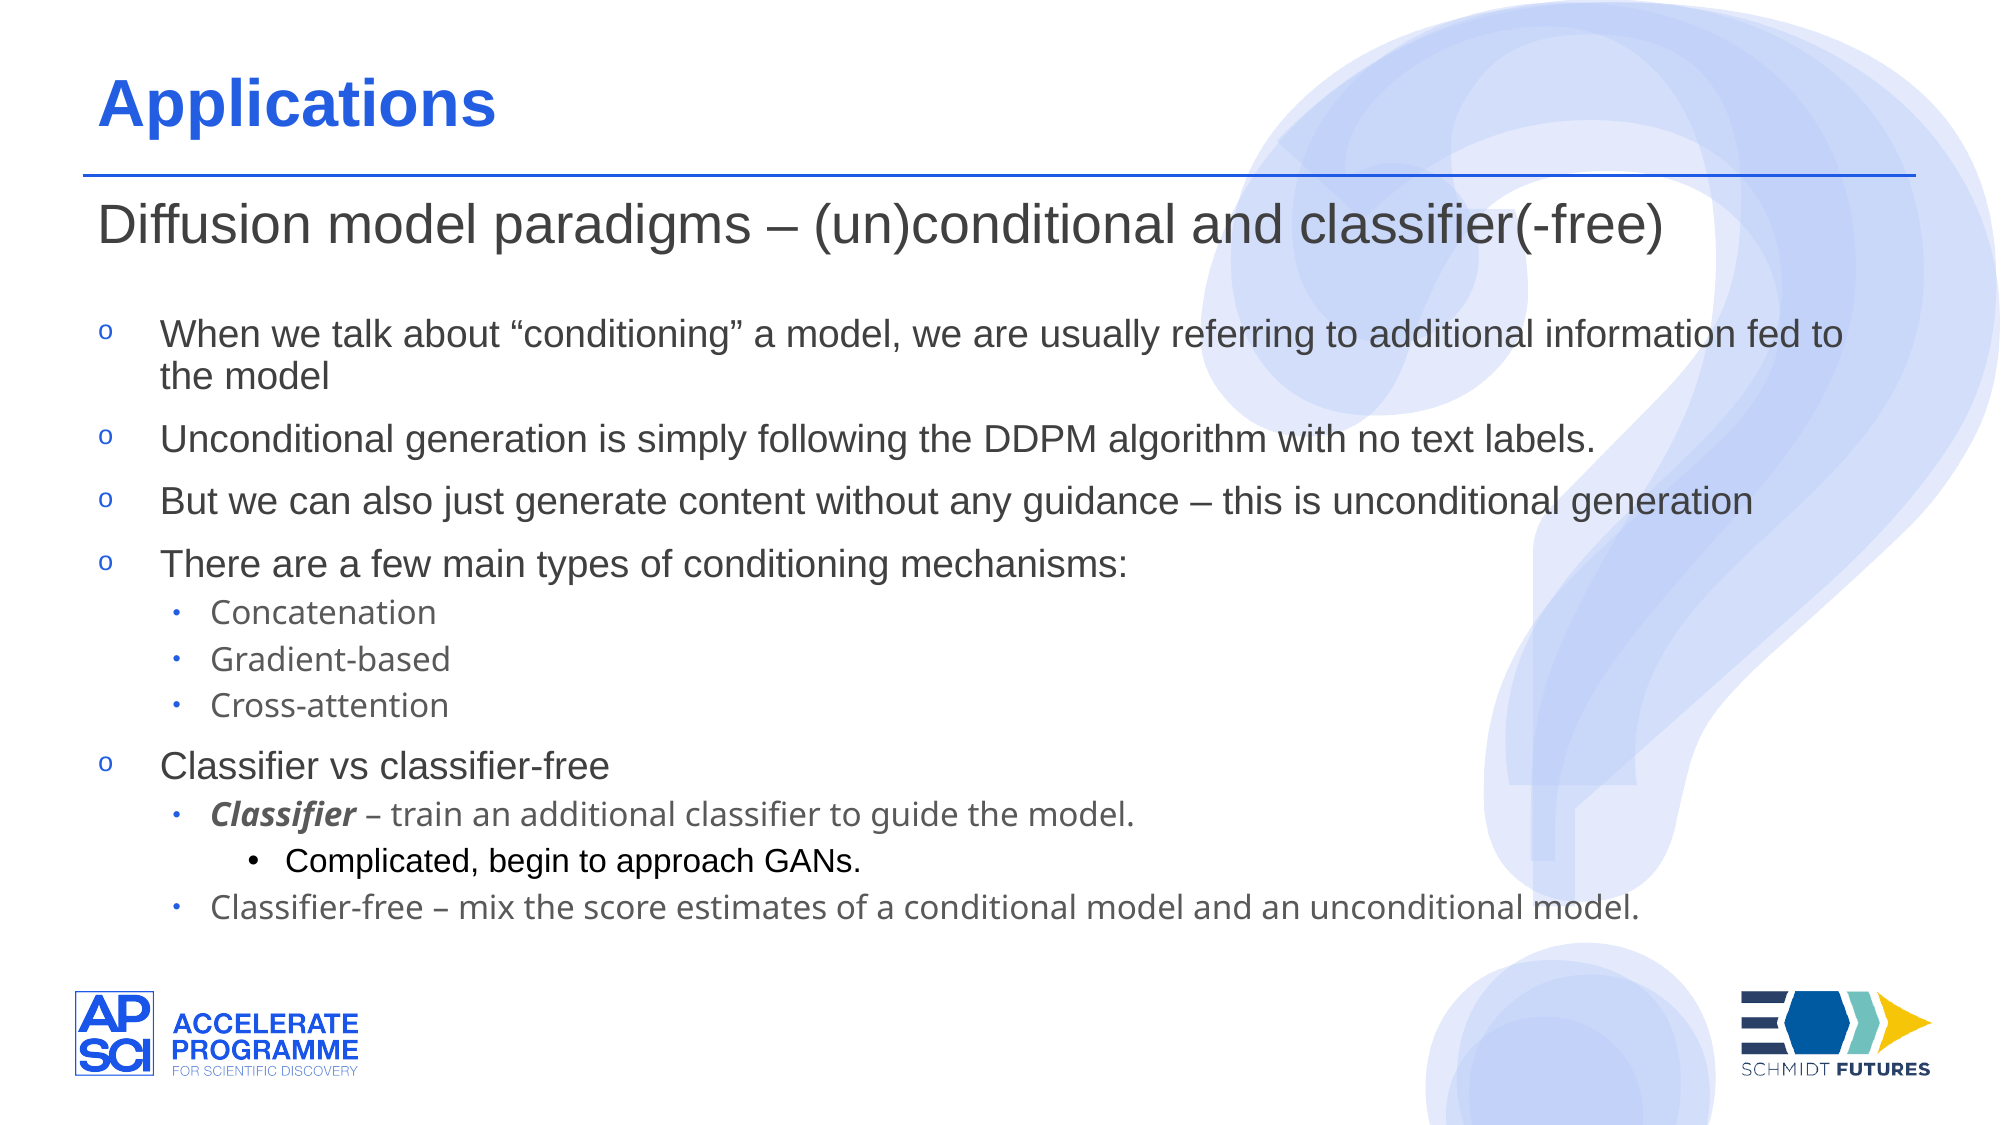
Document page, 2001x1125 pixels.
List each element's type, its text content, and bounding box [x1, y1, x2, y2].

list When we talk about “conditioning” a model, we are usually referring to additional information fed to the model Unconditional generation is simply following the DDPM algorithm with no text labels. But we can also just generate content without any guidance – this is unconditional generation There are a few main types of conditioning mechanisms: Concatenation Gradient-based Cross-attention Classifier vs classifier-free Classifier – train an additional classifier to guide the model. Complicated, begin to approach GANs. Classifier-free – mix the score estimates of a conditional model and an unconditional model. [82, 306, 1916, 962]
list Applications [82, 61, 1916, 166]
list Diffusion model paradigms – (un)conditional and classifier(-free) [82, 187, 1916, 287]
picture [75, 991, 358, 1076]
picture [1741, 991, 1933, 1076]
